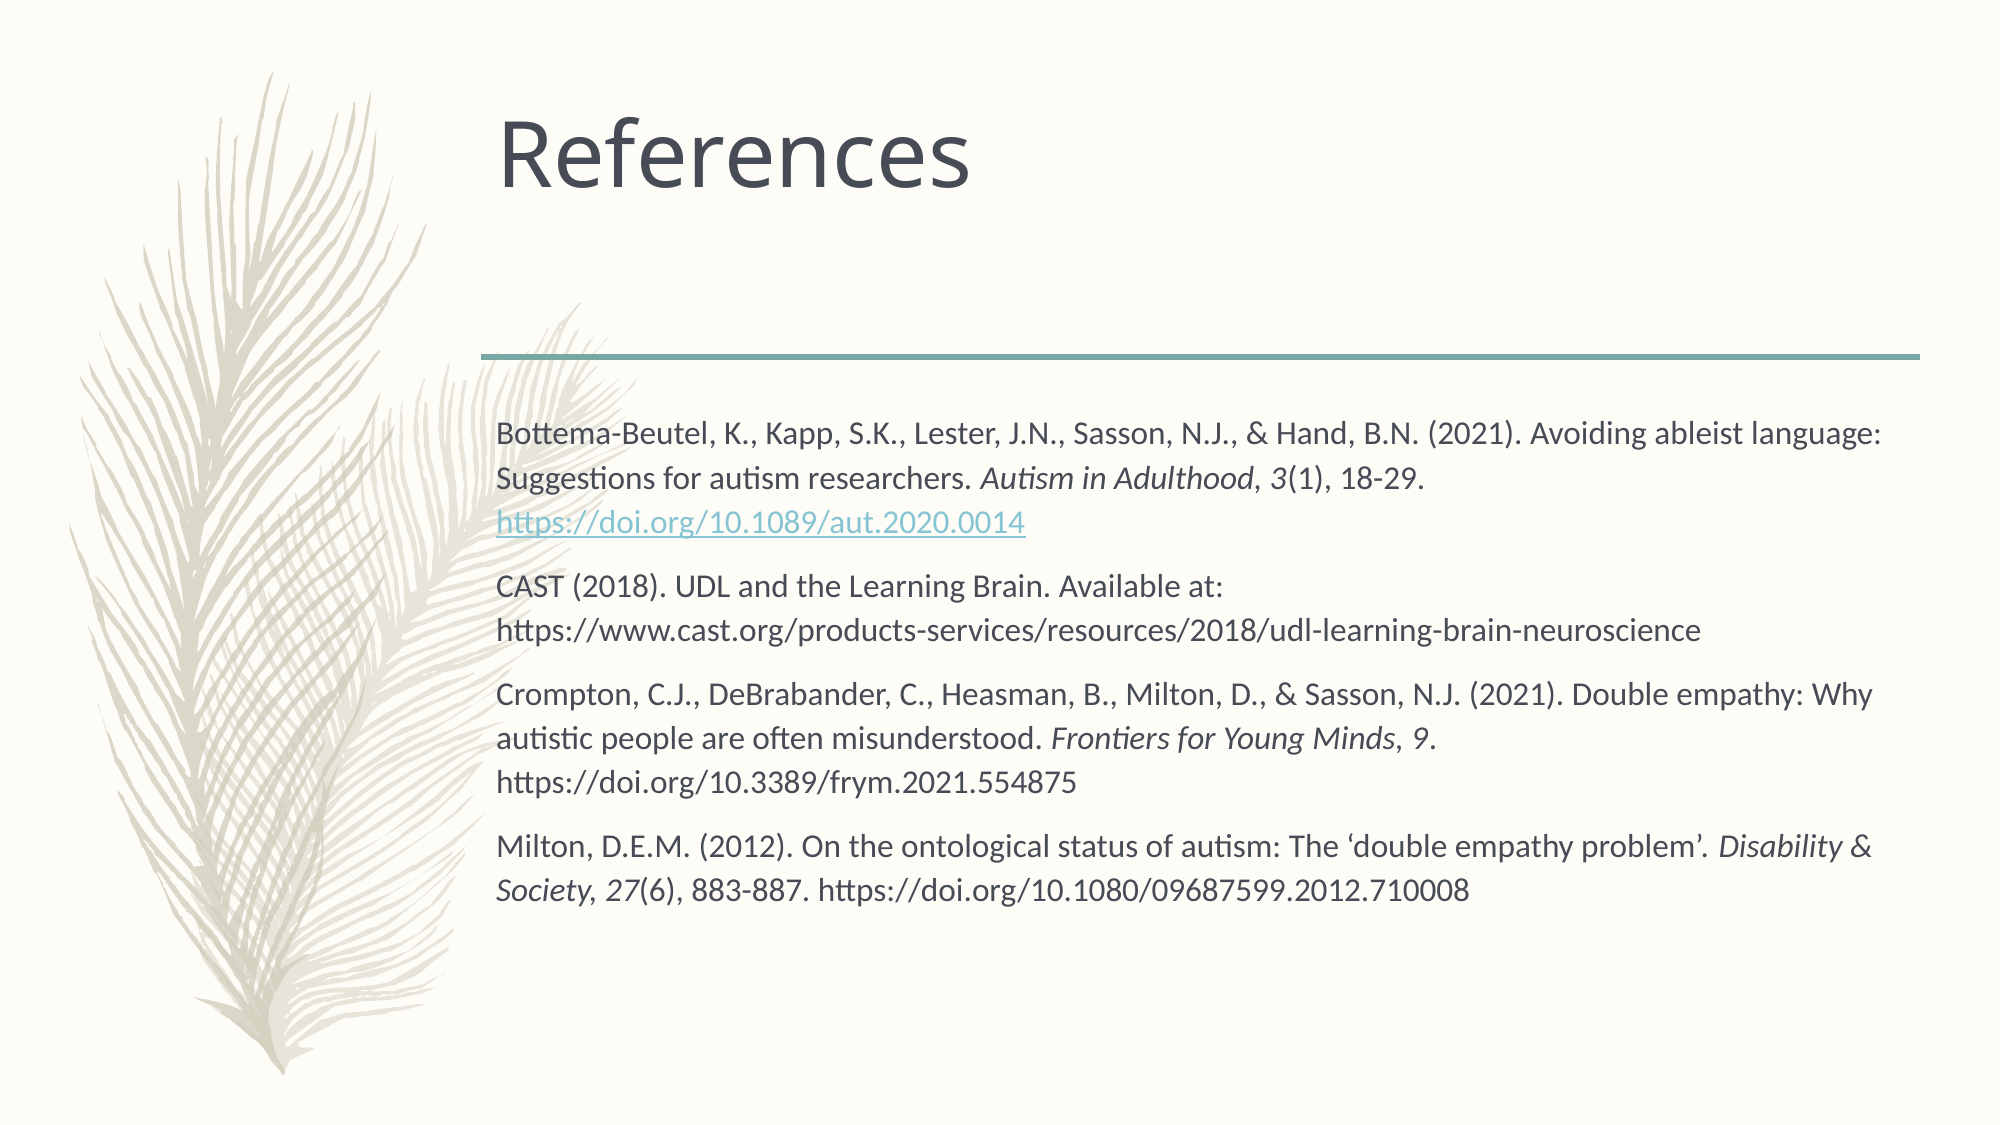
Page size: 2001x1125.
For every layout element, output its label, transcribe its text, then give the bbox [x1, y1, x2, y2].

title References [481, 93, 1920, 350]
list Bottema-Beutel, K., Kapp, S.K., Lester, J.N., Sasson, N.J., & Hand, B.N. (2021). Avoiding ableist language: Suggestions for autism researchers. Autism in Adulthood, 3(1), 18-29. https://doi.org/10.1089/aut.2020.0014 CAST (2018). UDL and the Learning Brain. Available at: https://www.cast.org/products-services/resources/2018/udl-learning-brain-neuroscience Crompton, C.J., DeBrabander, C., Heasman, B., Milton, D., & Sasson, N.J. (2021). Double empathy: Why autistic people are often misunderstood. Frontiers for Young Minds, 9. https://doi.org/10.3389/frym.2021.554875 Milton, D.E.M. (2012). On the ontological status of autism: The ‘double empathy problem’. Disability & Society, 27(6), 883-887. https://doi.org/10.1080/09687599.2012.710008 [481, 399, 1920, 999]
